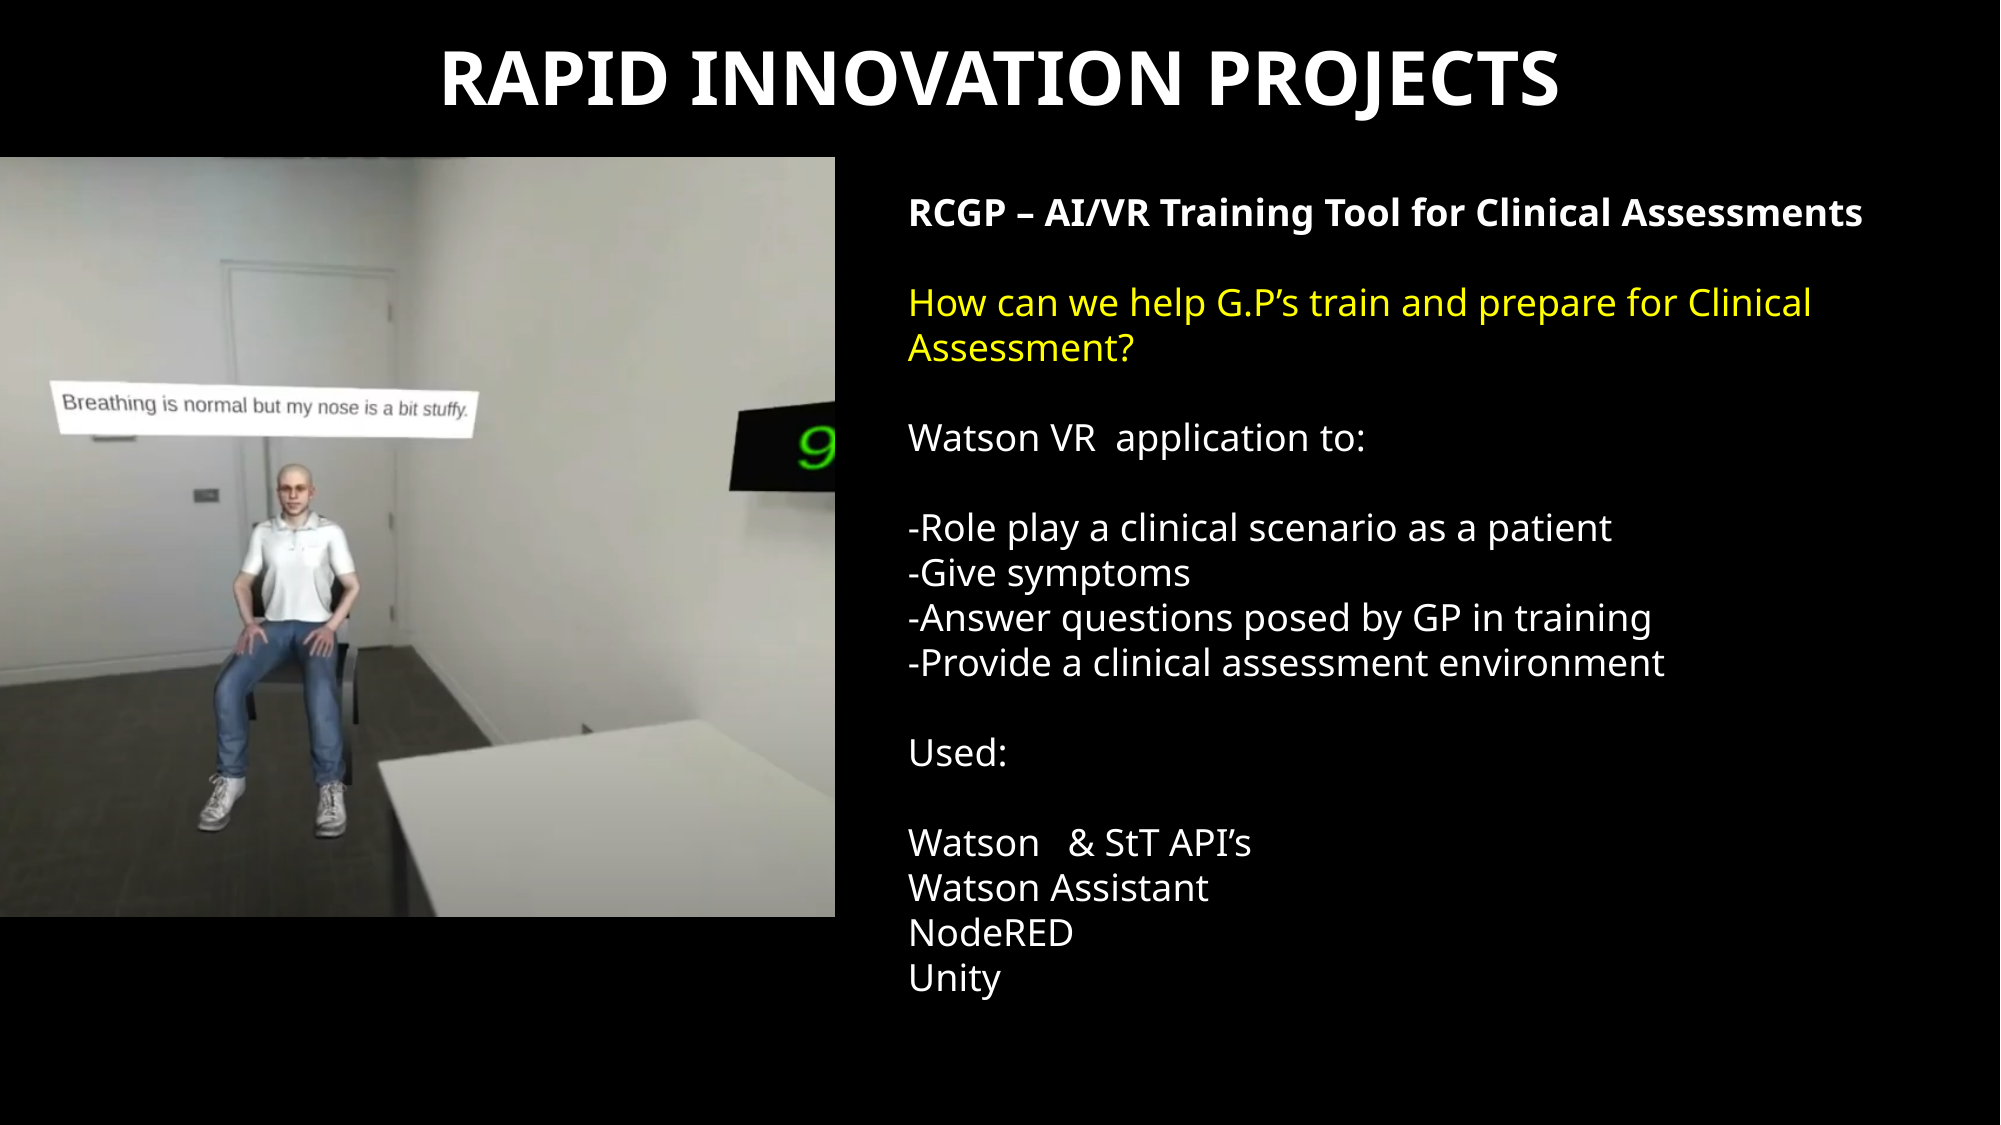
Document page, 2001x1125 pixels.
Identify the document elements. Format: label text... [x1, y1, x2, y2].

title Rapid Innovation Projects [37, 33, 1963, 158]
picture [0, 157, 835, 917]
text_box RCGP – AI/VR Training Tool for Clinical Assessments How can we help G.P’s train and prepare for Clinical Assessment? Watson VR application to: -Role play a clinical scenario as a patient -Give symptoms -Answer questions posed by GP in training -Provide a clinical assessment environment Used: Watson & StT API’s Watson Assistant NodeRED Unity [893, 181, 1983, 1007]
